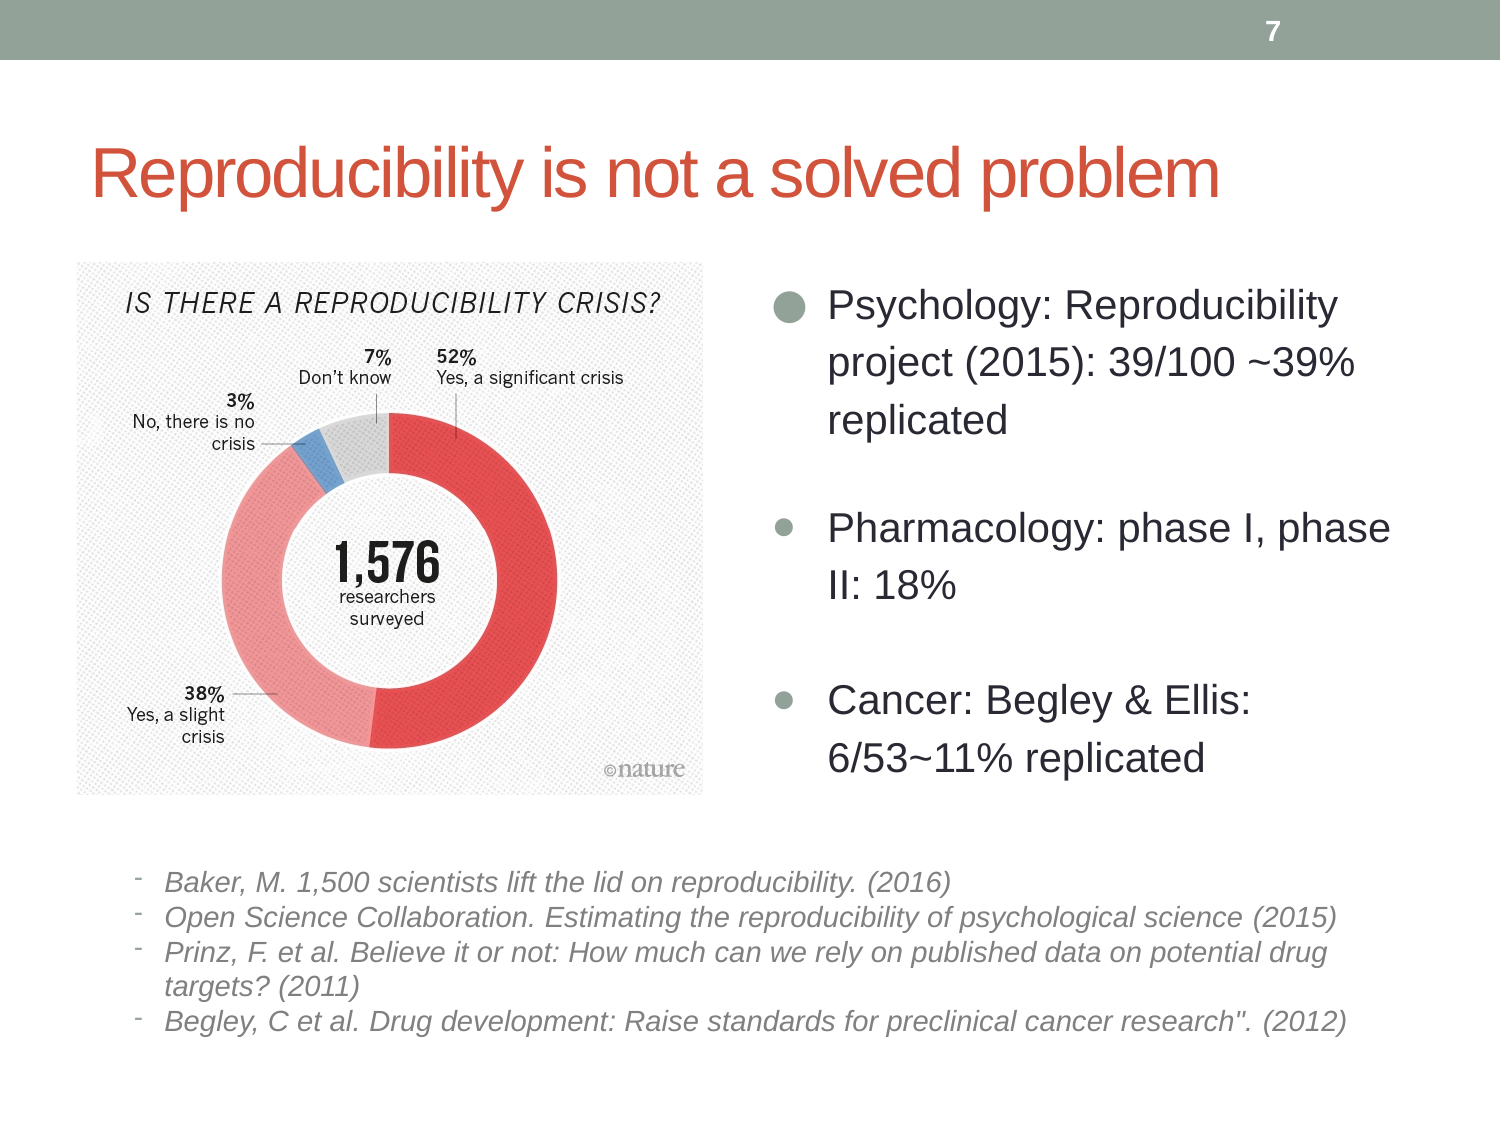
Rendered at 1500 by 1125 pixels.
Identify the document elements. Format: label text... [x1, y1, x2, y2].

picture [74, 262, 703, 796]
list Psychology: Reproducibility project (2015): 39/100 ~39% replicated Pharmacology: phase I, phase II: 18% Cancer: Begley & Ellis: 6/53~11% replicated [737, 262, 1425, 1063]
text_box Baker, M. 1,500 scientists lift the lid on reproducibility. (2016) Open Science Collaboration. Estimating the reproducibility of psychological science (2015) Prinz, F. et al. Believe it or not: How much can we rely on published data on potential drug targets? (2011) Begley, C et al. Drug development: Raise standards for preclinical cancer research". (2012) [119, 847, 1381, 1075]
slide_number 7 [1250, 3, 1425, 57]
title Reproducibility is not a solved problem [75, 87, 1425, 250]
